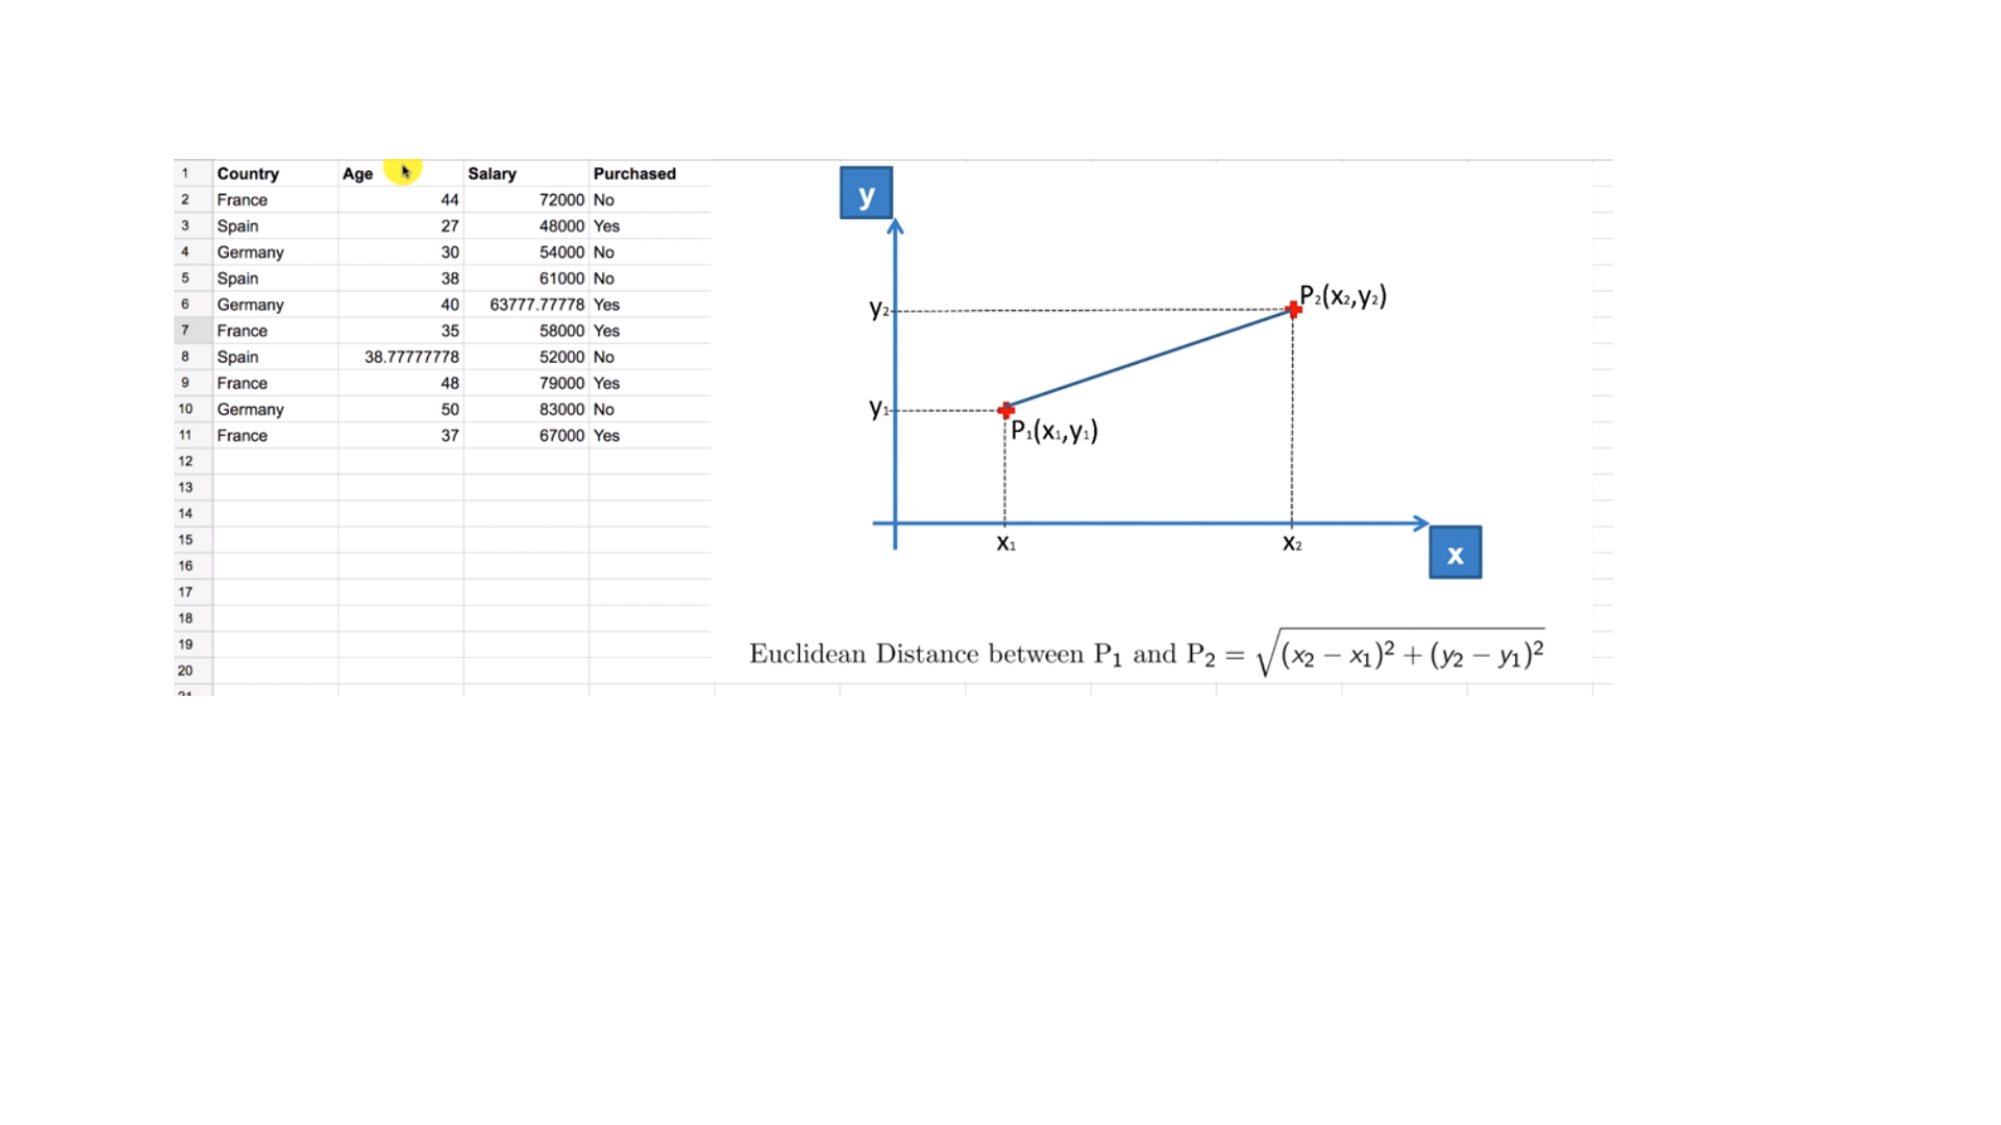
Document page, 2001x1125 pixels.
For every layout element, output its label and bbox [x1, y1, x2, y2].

picture [173, 159, 1614, 696]
